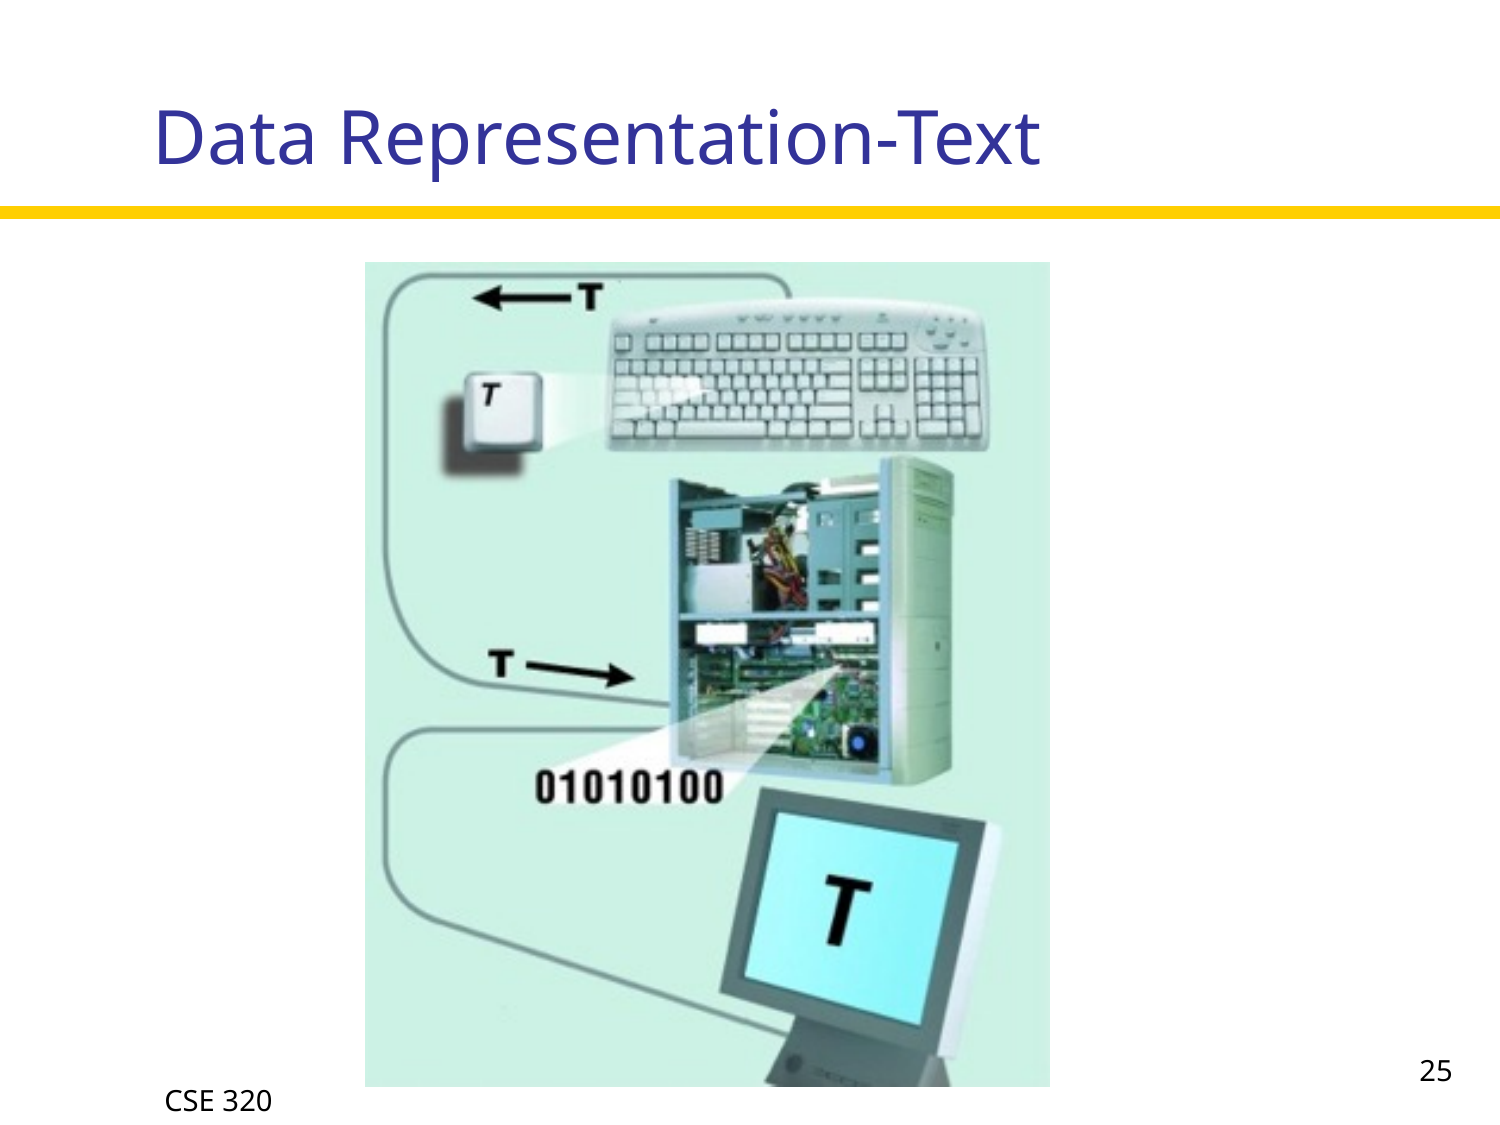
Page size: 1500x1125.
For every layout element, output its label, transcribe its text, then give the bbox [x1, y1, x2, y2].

title Data Representation-Text [137, 62, 1416, 188]
picture [365, 261, 1051, 1088]
slide_number ‹#› [1155, 1024, 1468, 1100]
